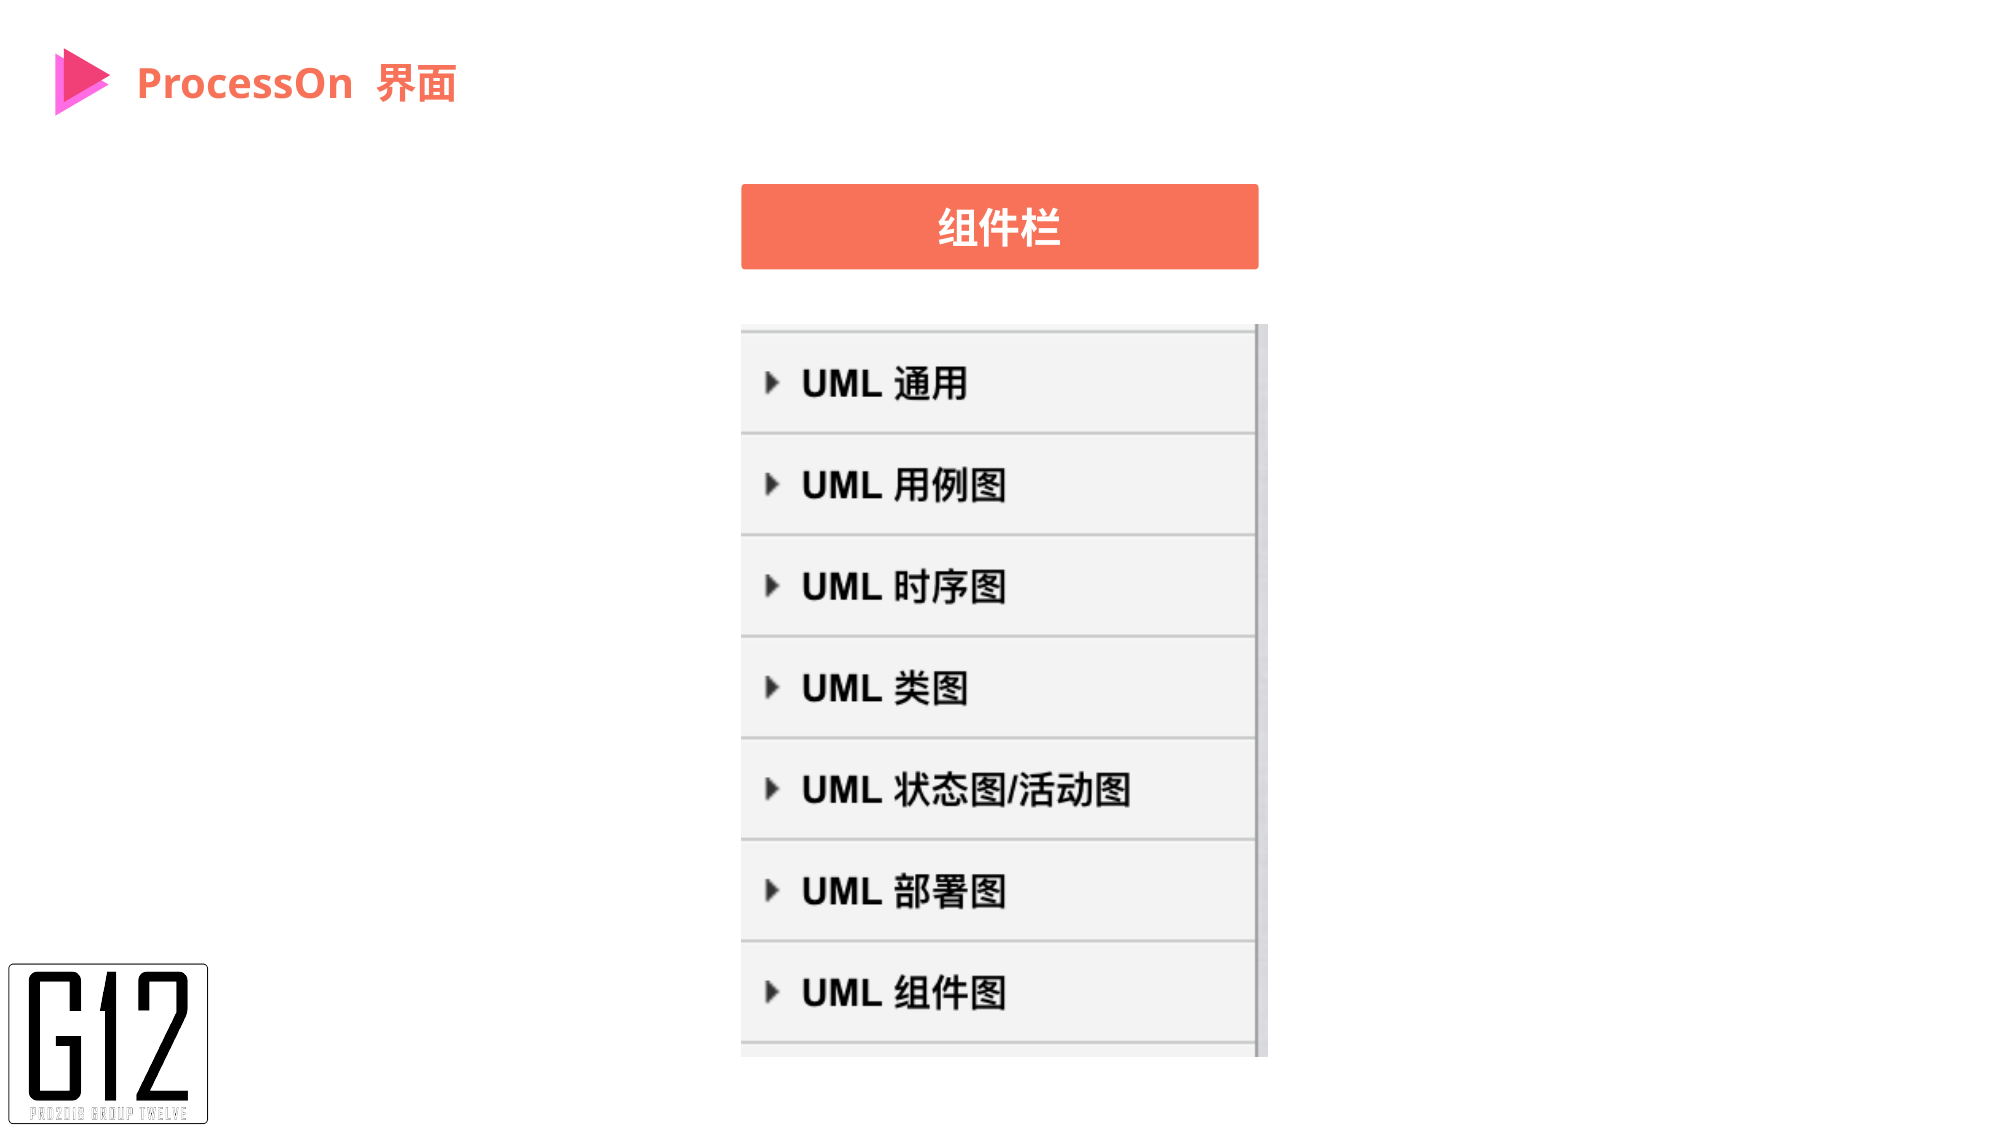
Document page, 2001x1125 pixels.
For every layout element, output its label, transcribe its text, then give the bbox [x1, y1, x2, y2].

picture [3, 942, 214, 1125]
text_box ProcessOn 界面 [121, 48, 653, 114]
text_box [55, 48, 111, 116]
picture [741, 324, 1268, 1057]
text_box 组件栏 [740, 182, 1260, 271]
